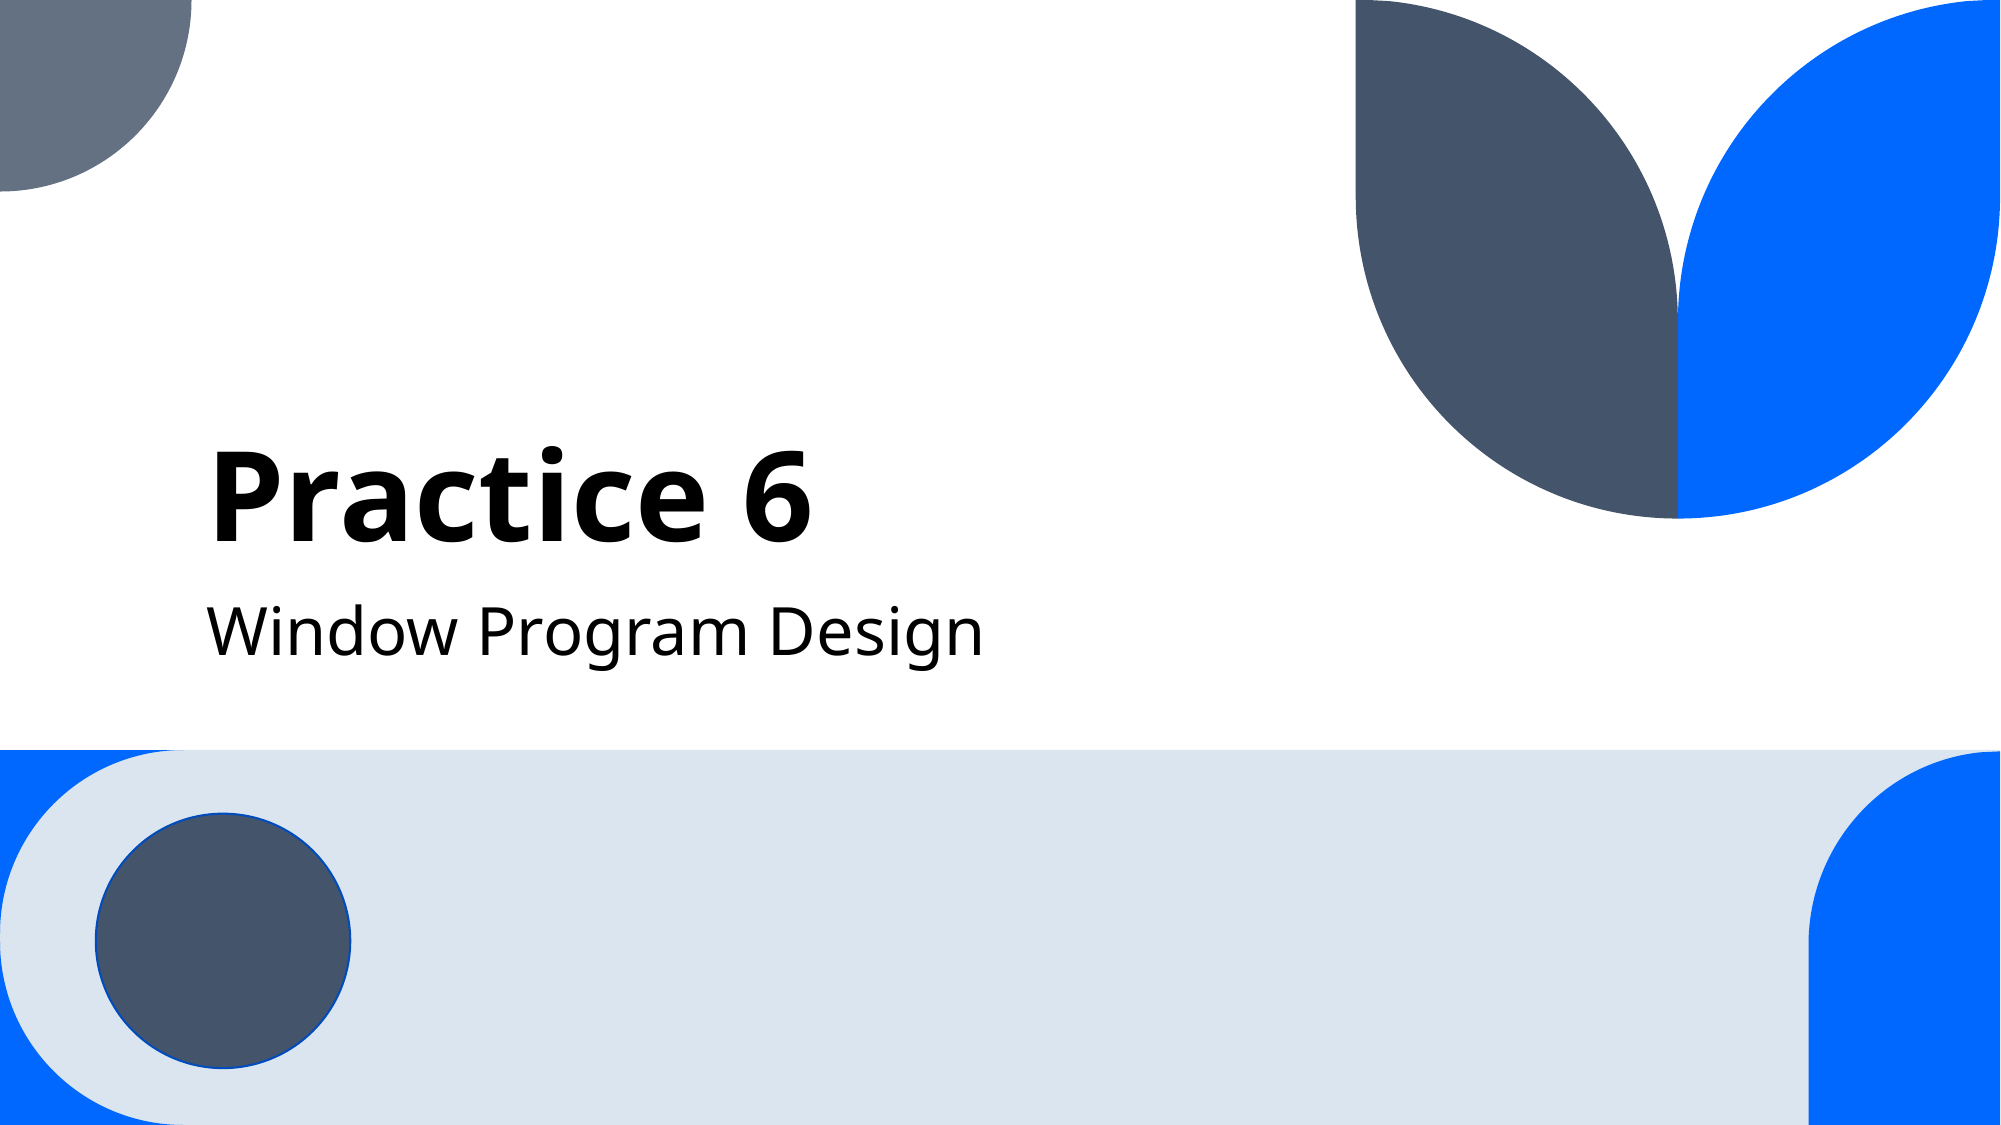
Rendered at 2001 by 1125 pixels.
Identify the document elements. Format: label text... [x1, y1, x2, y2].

subtitle Window Program Design [191, 590, 1750, 724]
title Practice 6 [191, 184, 1356, 576]
